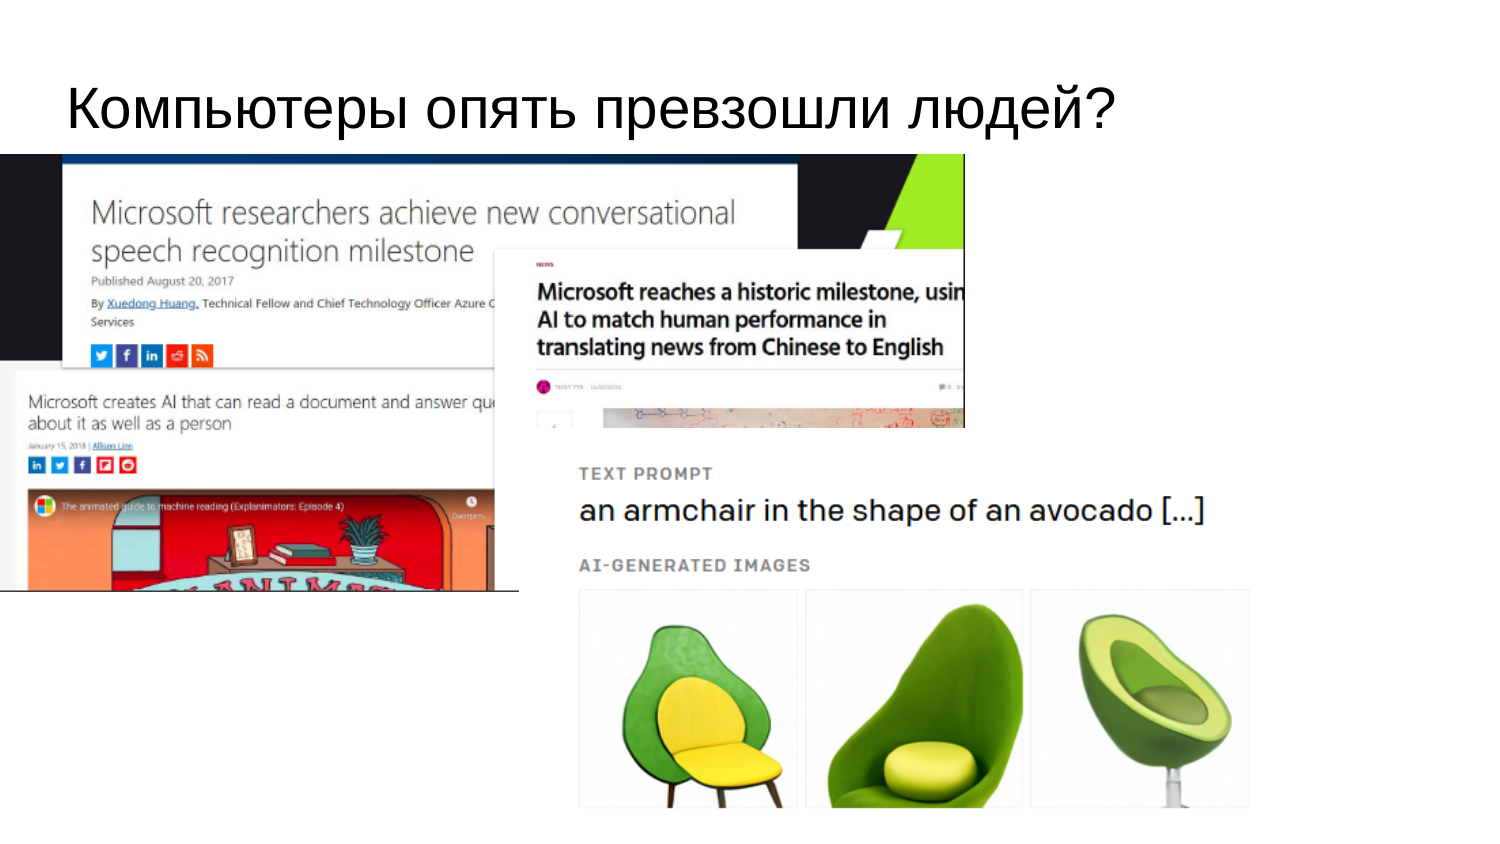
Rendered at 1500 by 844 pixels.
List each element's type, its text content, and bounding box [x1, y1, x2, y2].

picture [0, 153, 1255, 837]
title Компьютеры опять превзошли людей? [51, 54, 1449, 126]
